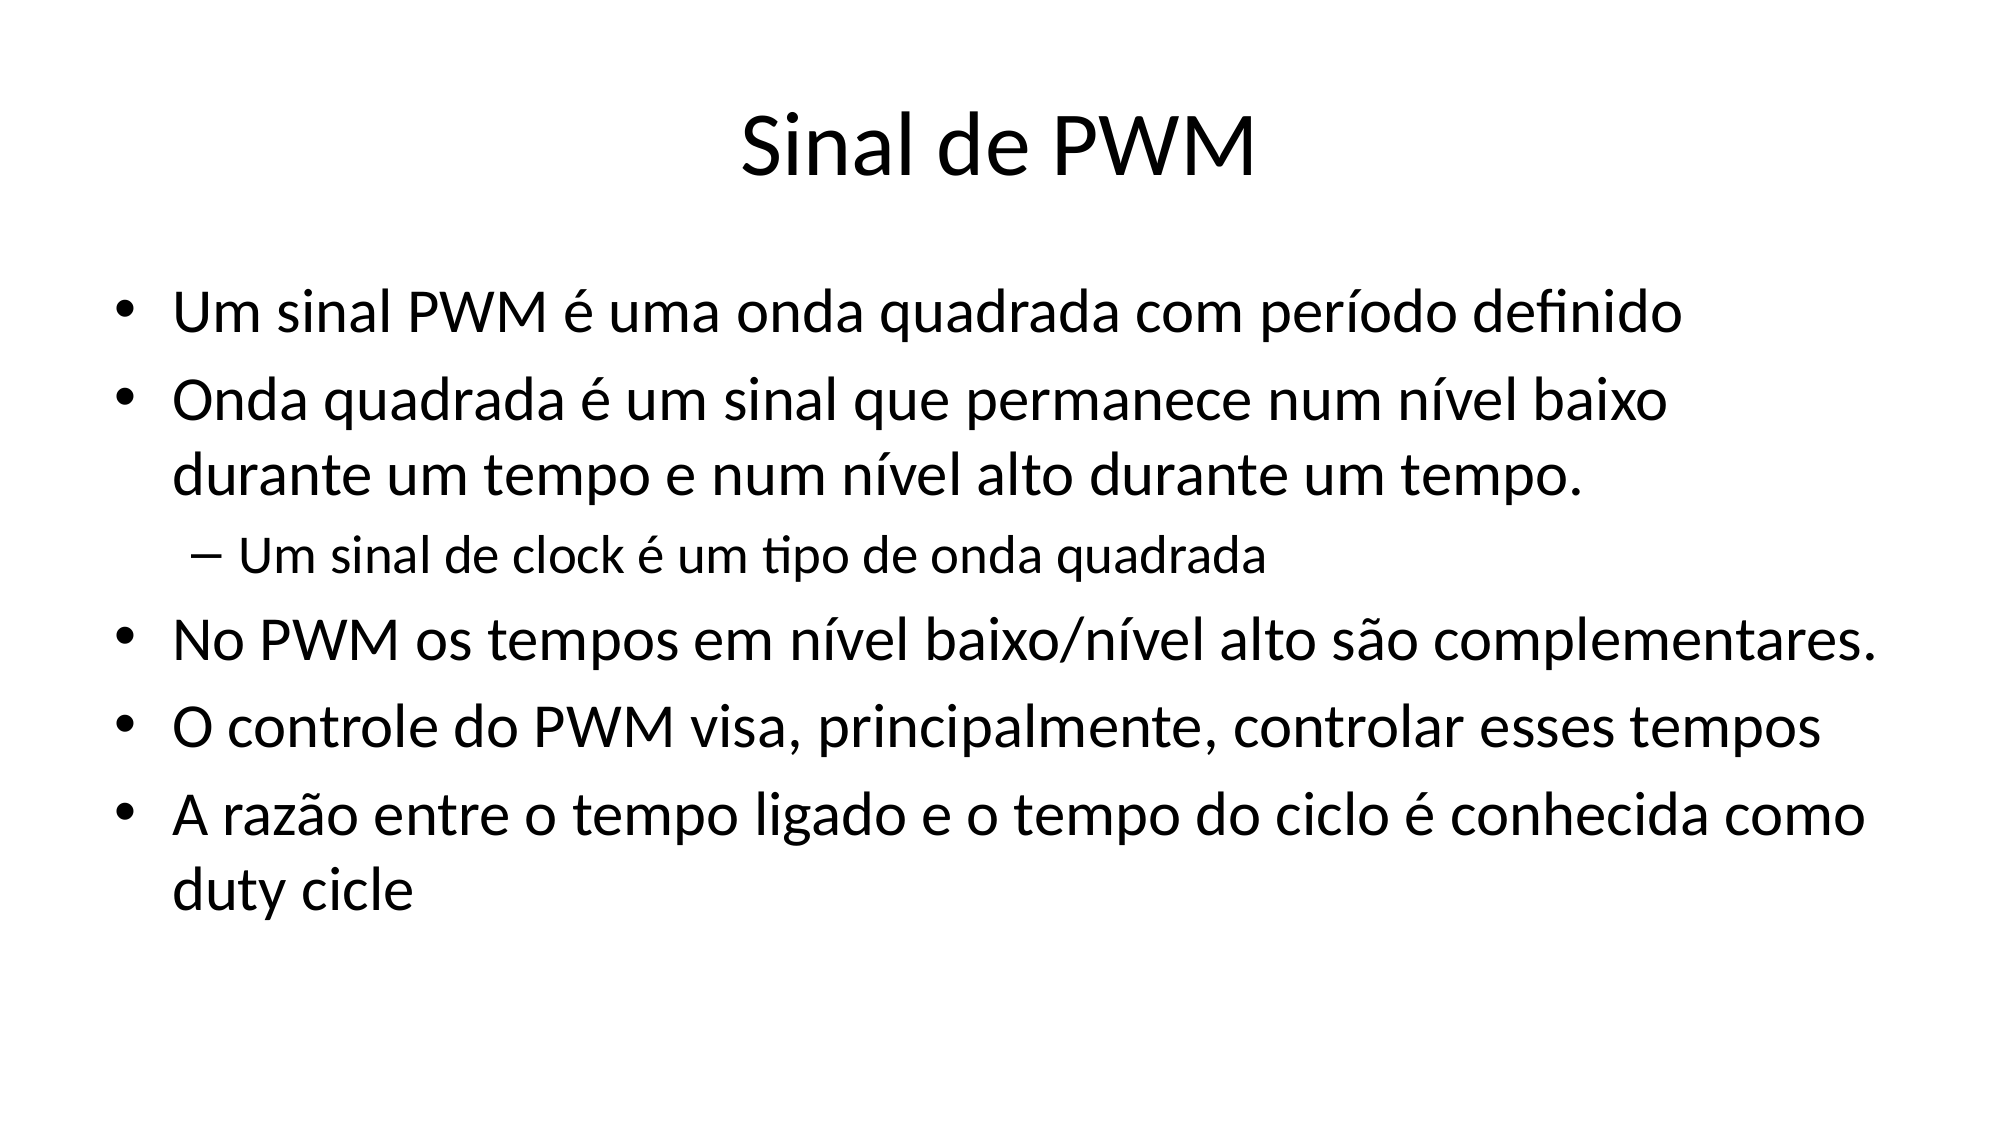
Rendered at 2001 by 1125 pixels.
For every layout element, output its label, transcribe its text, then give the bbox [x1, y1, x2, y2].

list Um sinal PWM é uma onda quadrada com período definido Onda quadrada é um sinal que permanece num nível baixo durante um tempo e num nível alto durante um tempo. Um sinal de clock é um tipo de onda quadrada No PWM os tempos em nível baixo/nível alto são complementares. O controle do PWM visa, principalmente, controlar esses tempos A razão entre o tempo ligado e o tempo do ciclo é conhecida como duty cicle [99, 262, 1900, 1005]
title Sinal de PWM [99, 45, 1900, 233]
